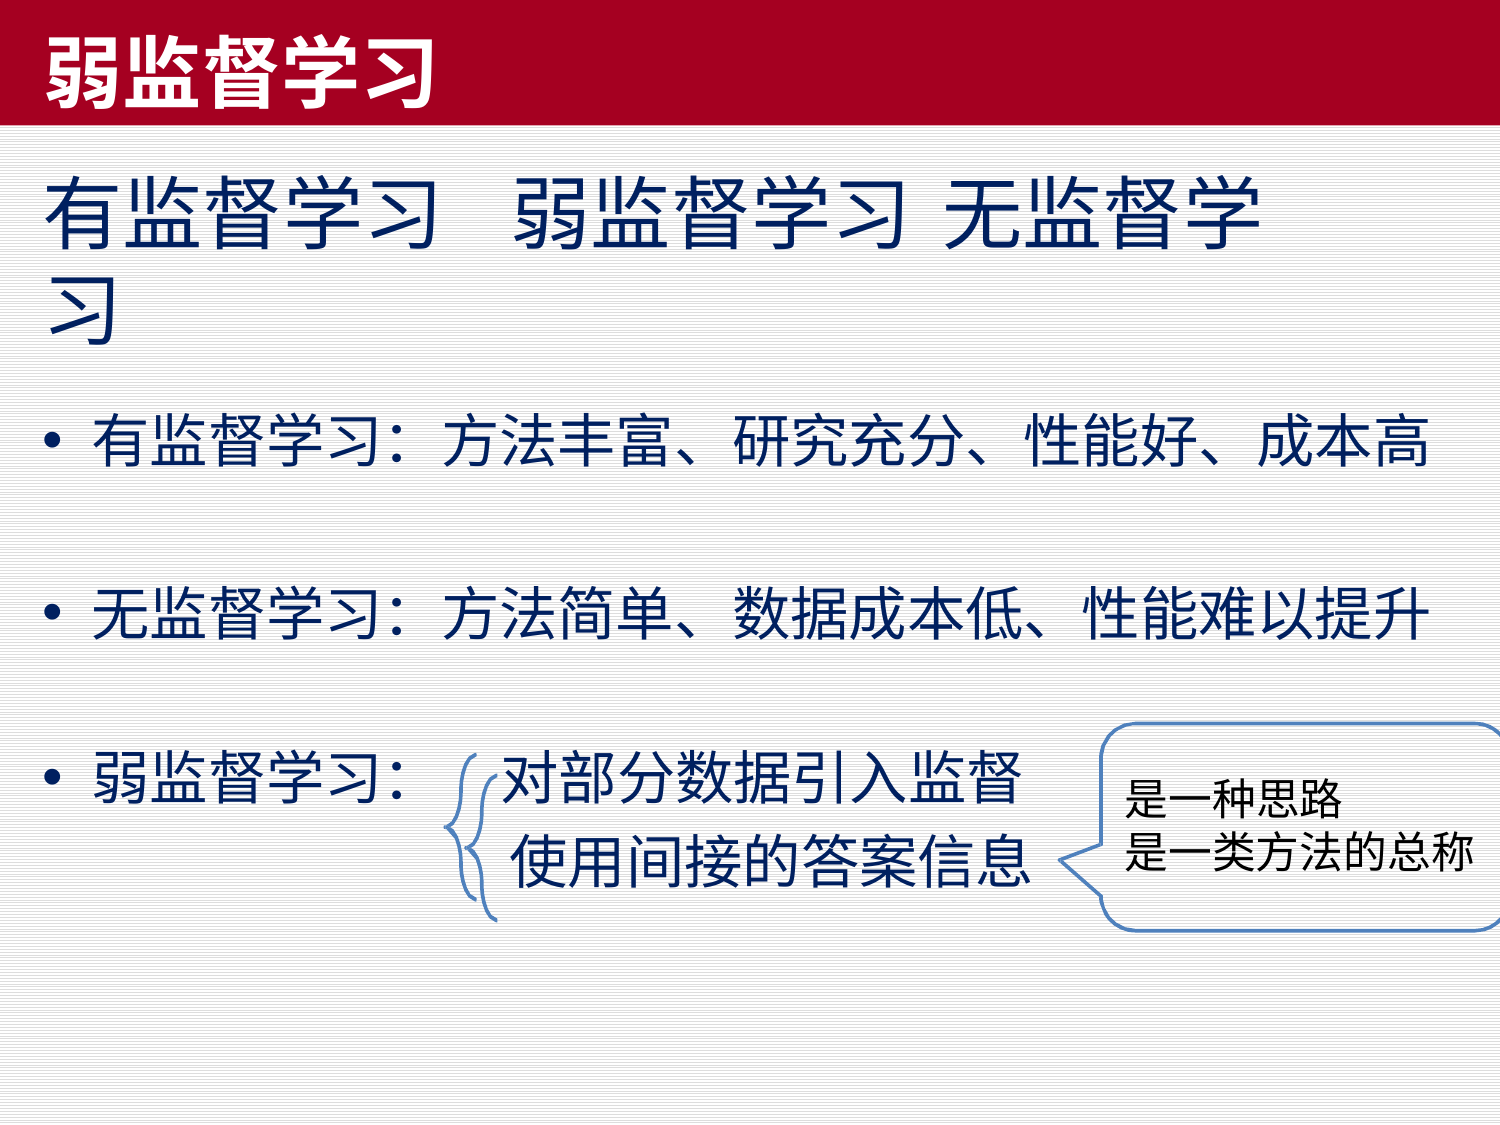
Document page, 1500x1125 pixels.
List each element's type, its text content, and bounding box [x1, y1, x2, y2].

text_box [443, 752, 477, 902]
title 弱监督学习 [0, 0, 1500, 126]
text_box 弱监督学习： [40, 738, 445, 811]
text_box 对部分数据引入监督 使用间接的答案信息 [498, 724, 1038, 895]
text_box [1057, 721, 1500, 933]
slide_number [1078, 1062, 1404, 1125]
text_box 是一种思路 是一类方法的总称 [1122, 769, 1478, 877]
text_box 有监督学习：方法丰富、研究充分、性能好、成本高 无监督学习：方法简单、数据成本低、性能难以提升 [40, 401, 1438, 647]
text_box 有监督学习 弱监督学习 无监督学习 [40, 161, 1331, 356]
text_box [464, 773, 498, 923]
